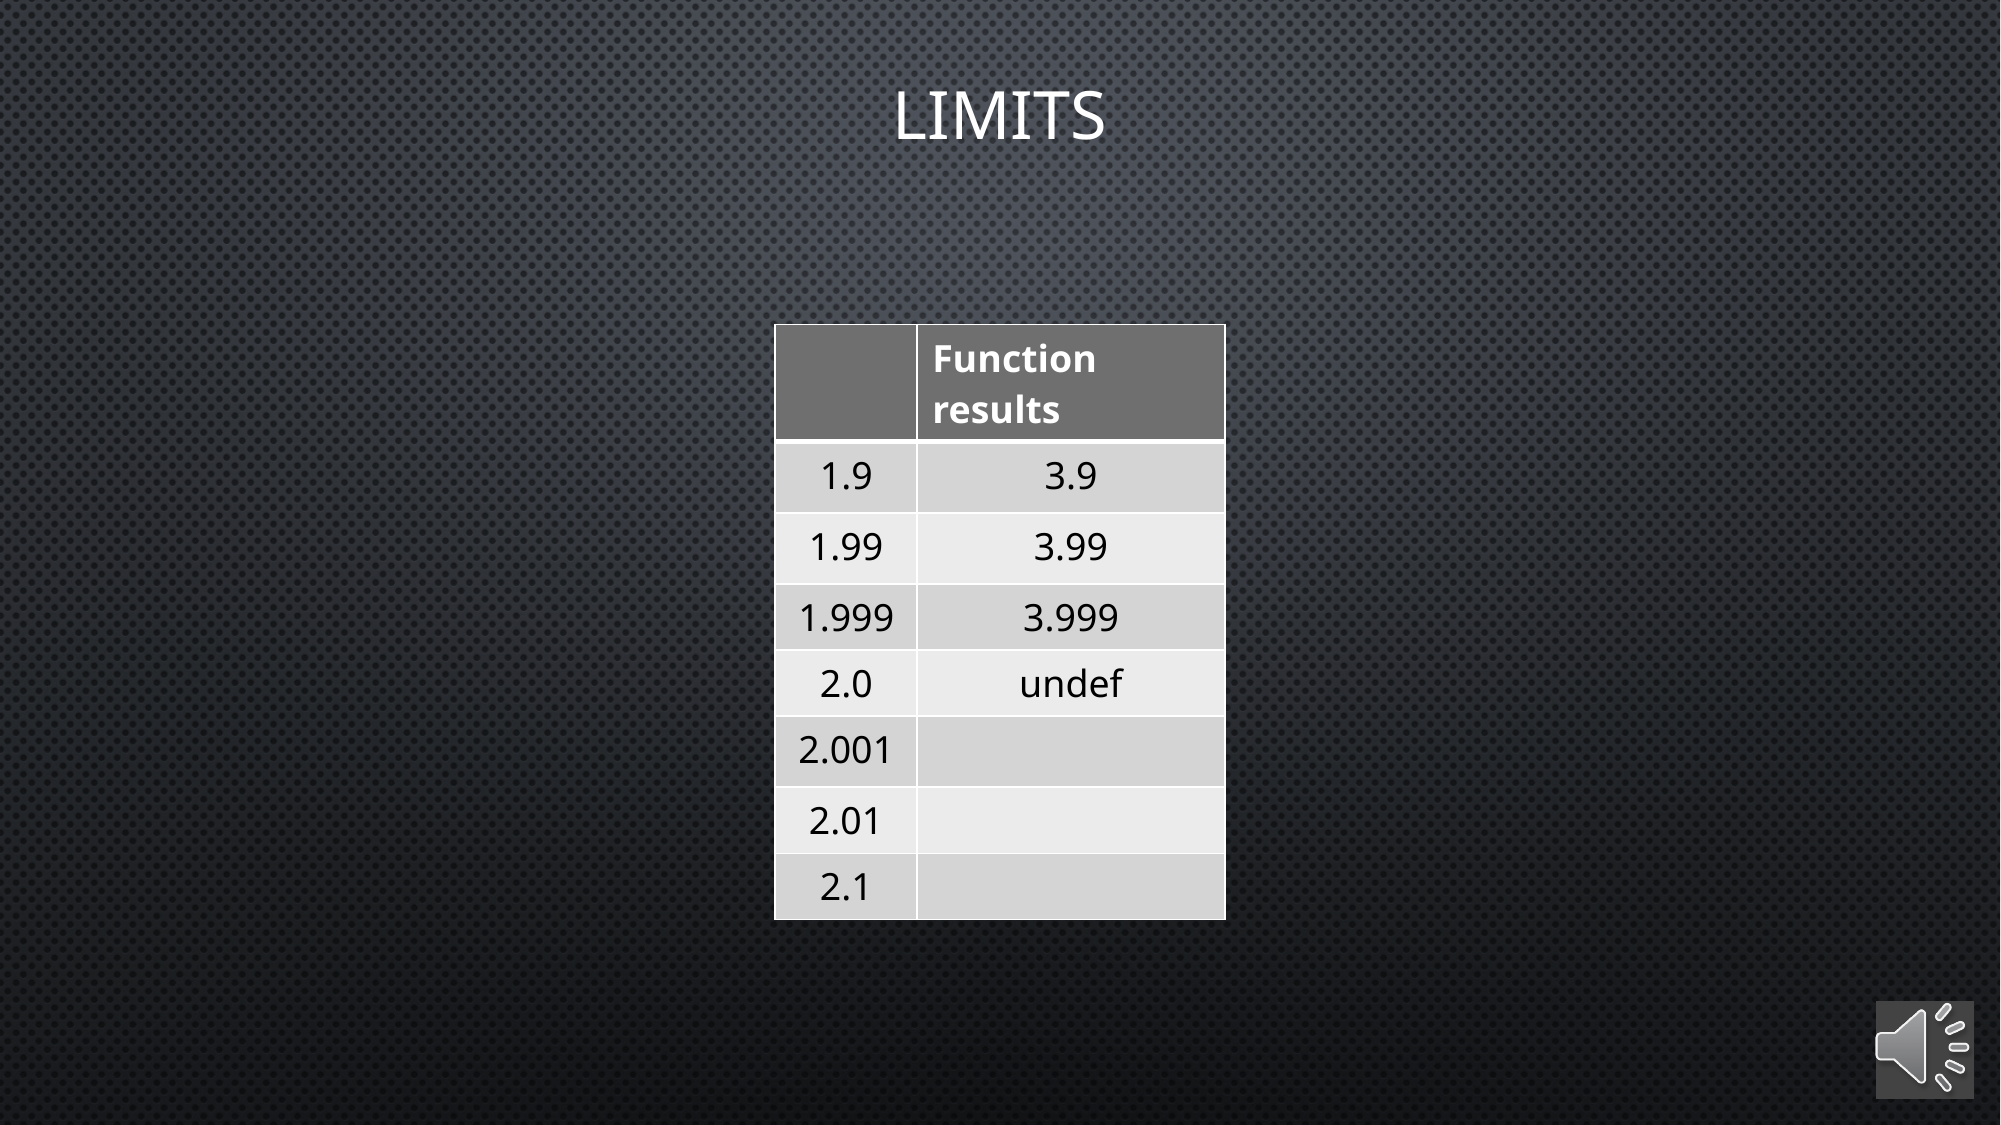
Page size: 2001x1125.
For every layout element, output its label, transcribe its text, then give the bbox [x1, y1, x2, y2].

picture [1874, 999, 1976, 1101]
title Limits [184, 12, 1816, 213]
